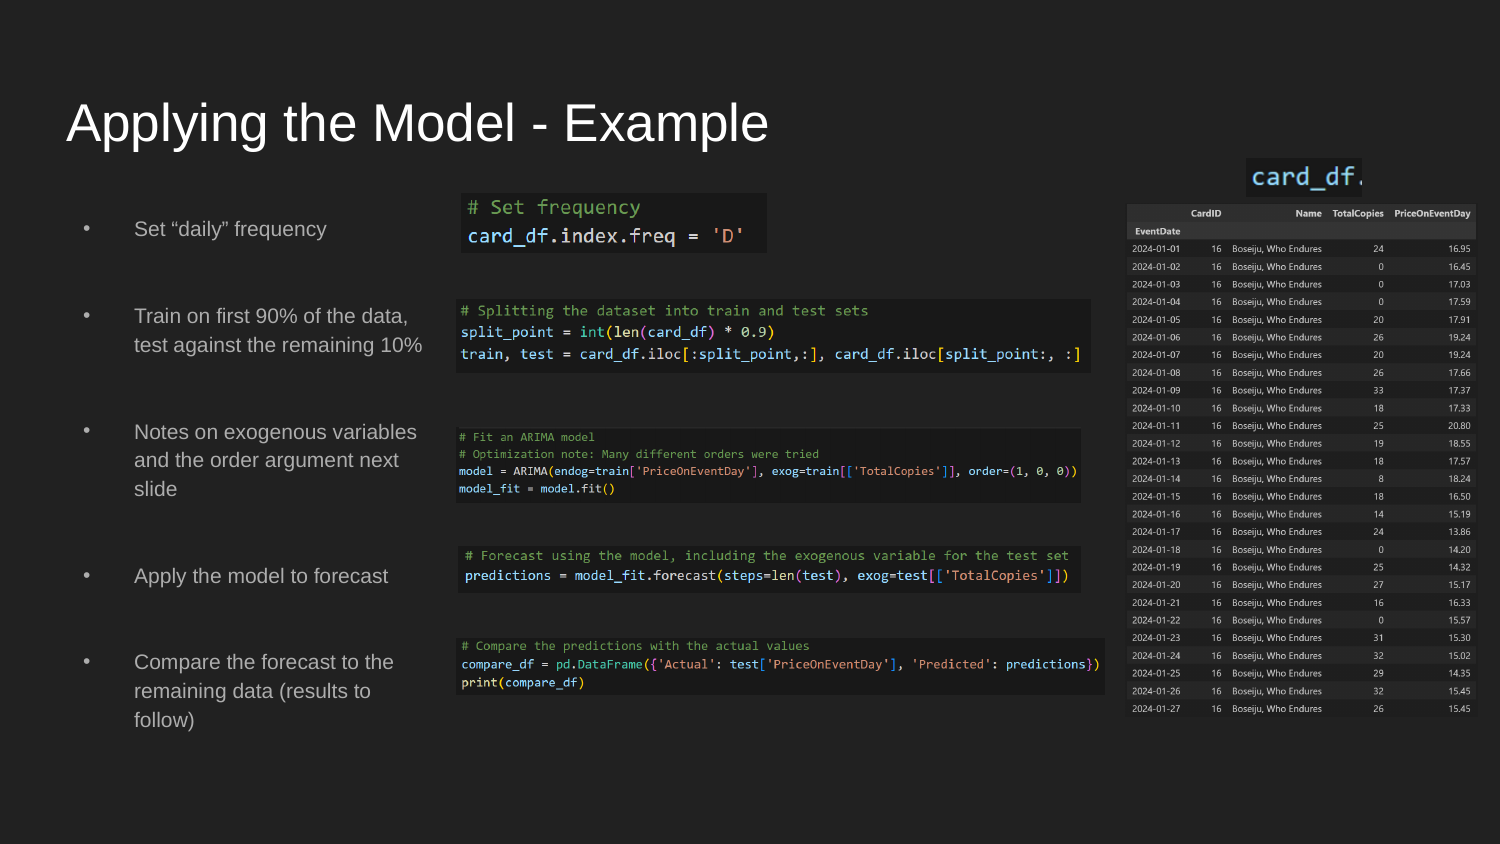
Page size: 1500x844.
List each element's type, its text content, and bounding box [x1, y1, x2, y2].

list Set “daily” frequency Train on first 90% of the data, test against the remaining 10% Notes on exogenous variables and the order argument next slide Apply the model to forecast Compare the forecast to the remaining data (results to follow) [51, 197, 444, 758]
title Applying the Model - Example [51, 72, 1449, 167]
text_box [1125, 158, 1479, 717]
picture [456, 427, 1081, 503]
picture [456, 638, 1105, 695]
picture [456, 299, 1092, 373]
picture [457, 546, 1081, 593]
picture [461, 193, 767, 253]
